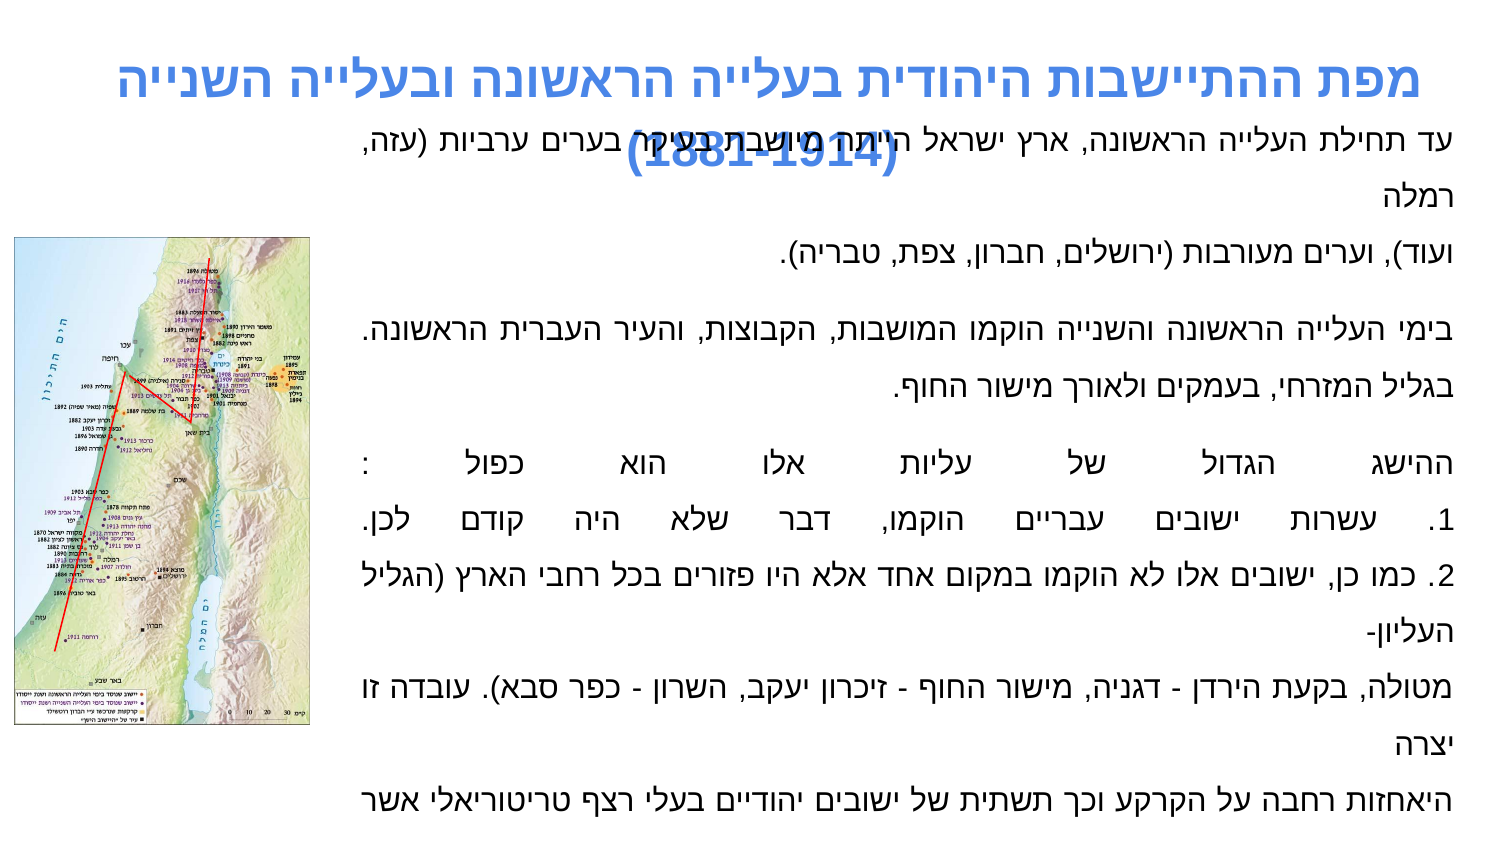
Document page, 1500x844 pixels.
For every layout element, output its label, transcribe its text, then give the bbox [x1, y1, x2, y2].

text_box מפת ההתיישבות היהודית בעלייה הראשונה ובעלייה השנייה (1881-1914) [64, 23, 1462, 136]
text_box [14, 236, 311, 725]
text_box עד תחילת העלייה הראשונה, ארץ ישראל הייתה מיושבת בעיקר בערים ערביות (עזה, רמלה ועוד), וערים מעורבות (ירושלים, חברון, צפת, טבריה). בימי העלייה הראשונה והשנייה הוקמו המושבות, הקבוצות, והעיר העברית הראשונה. בגליל המזרחי, בעמקים ולאורך מישור החוף. ההישג הגדול של עליות אלו הוא כפול : 1. עשרות ישובים עבריים הוקמו, דבר שלא היה קודם לכן. 2. כמו כן, ישובים אלו לא הוקמו במקום אחד אלא היו פזורים בכל רחבי הארץ (הגליל העליון- מטולה, בקעת הירדן - דגניה, מישור החוף - זיכרון יעקב, השרון - כפר סבא). עובדה זו יצרה היאחזות רחבה על הקרקע וכך תשתית של ישובים יהודיים בעלי רצף טריטוריאלי אשר יוקמו בשנים הבאות. [346, 187, 1470, 844]
